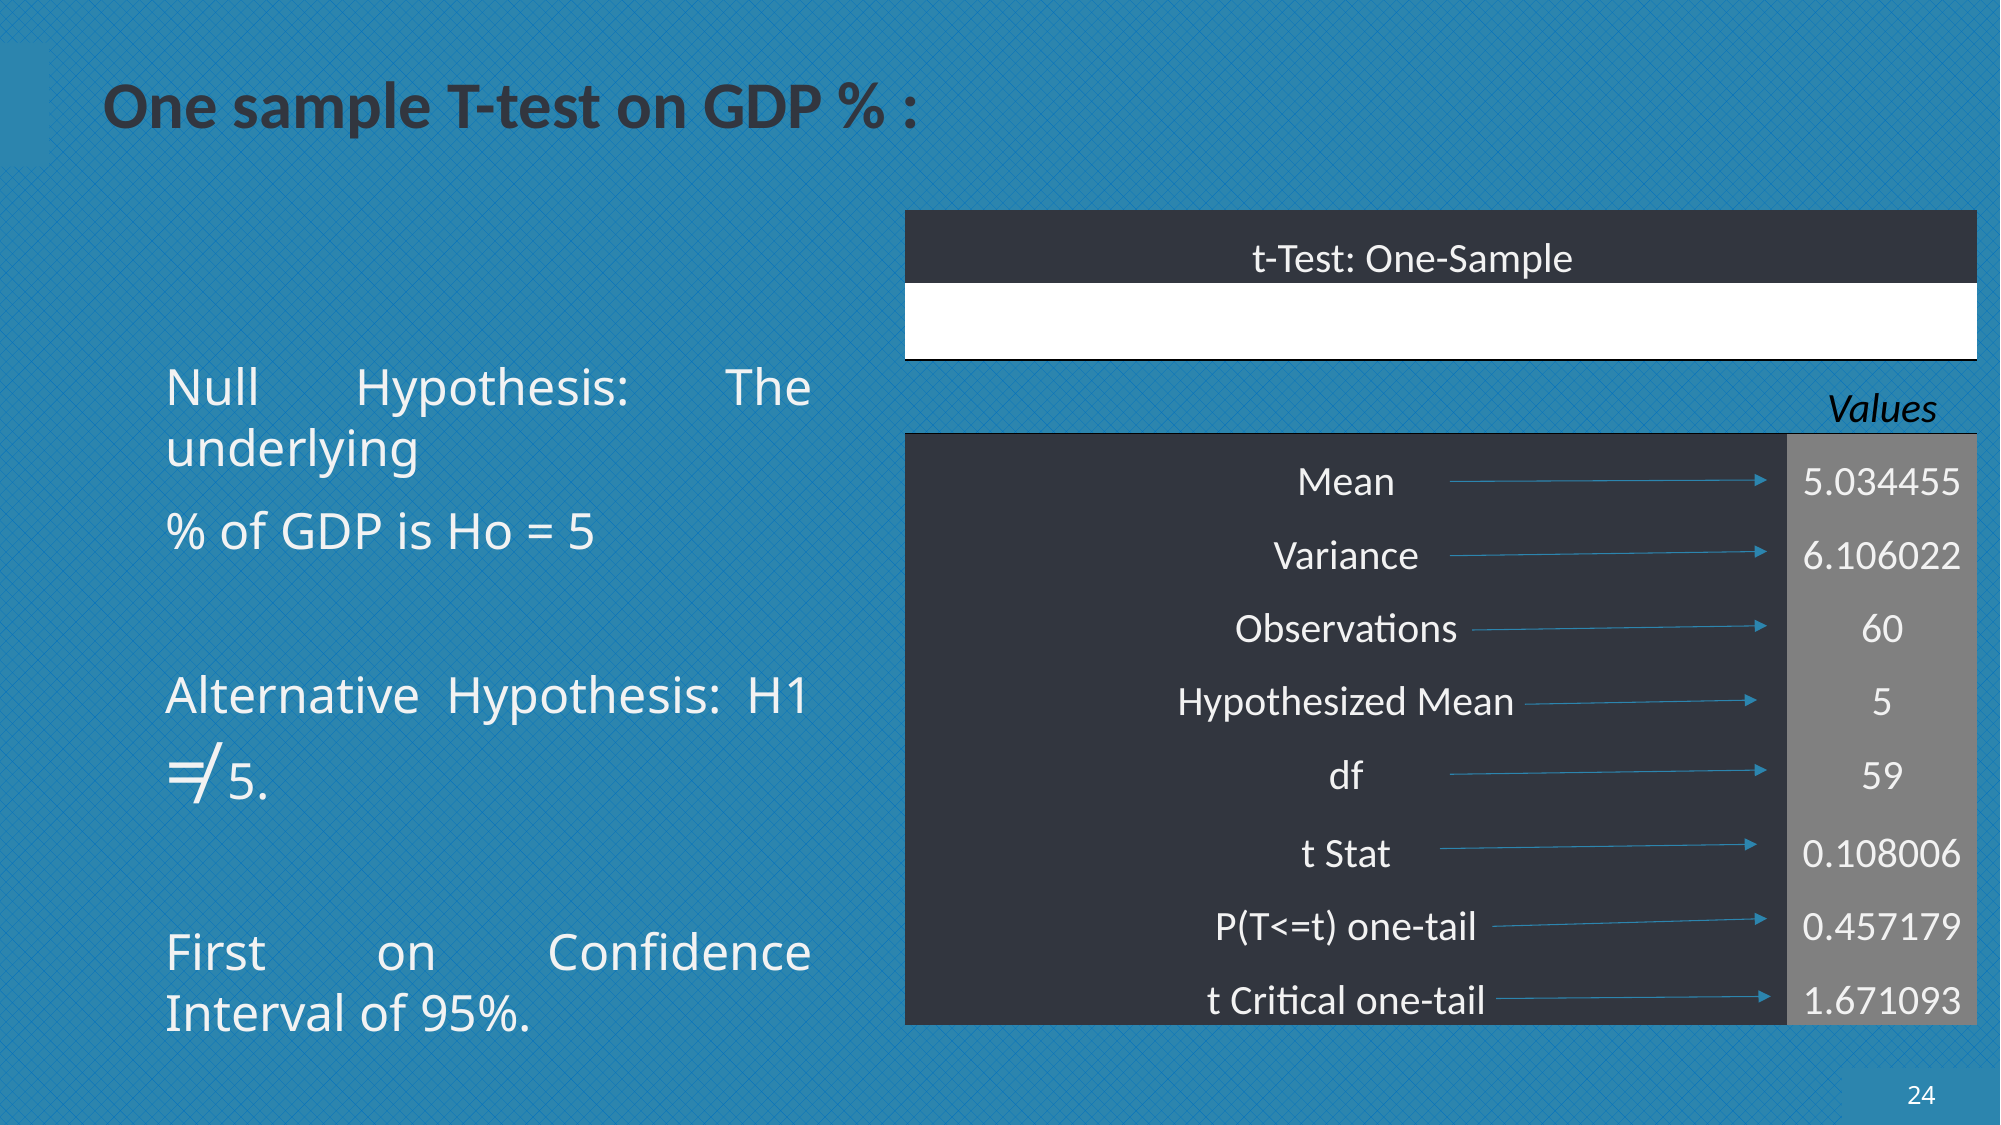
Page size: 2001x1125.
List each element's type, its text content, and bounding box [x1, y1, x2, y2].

table_cell Variance [905, 506, 1787, 580]
table_header t-Test: One-Sample [905, 210, 1787, 283]
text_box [1449, 551, 1768, 556]
table_cell t Critical one-tail [905, 951, 1787, 1025]
table_cell P(T<=t) one-tail [905, 878, 1787, 951]
table_cell Mean [905, 434, 1787, 506]
table_cell 0.108006 [1787, 800, 1977, 878]
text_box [1439, 844, 1758, 849]
table_cell Observations [905, 580, 1787, 653]
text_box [1472, 625, 1768, 630]
list Null Hypothesis: The underlying % of GDP is Ho = 5 Alternative Hypothesis: H1 ≠ 5. First on Confidence Interval of 95%. [150, 348, 828, 1125]
table_header [1787, 210, 1977, 283]
table_cell [1787, 283, 1977, 359]
title One sample T-test on GDP % : [88, 45, 980, 150]
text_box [1449, 769, 1768, 775]
table_cell t Stat [905, 800, 1787, 878]
table_cell df [905, 726, 1787, 800]
table_cell 60 [1787, 580, 1977, 653]
table_cell Hypothesized Mean [905, 653, 1787, 726]
table_cell 5.034455 [1787, 434, 1977, 506]
table_cell 5 [1787, 653, 1977, 726]
table_cell 59 [1787, 726, 1977, 800]
table_cell [905, 283, 1787, 359]
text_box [1492, 918, 1768, 927]
slide_number 24 [1889, 1079, 1951, 1114]
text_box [1524, 699, 1758, 705]
table_cell [905, 361, 1787, 433]
table_cell 1.671093 [1787, 951, 1977, 1025]
table_cell 6.106022 [1787, 506, 1977, 580]
table_cell Values [1787, 361, 1977, 433]
table_cell 0.457179 [1787, 878, 1977, 951]
